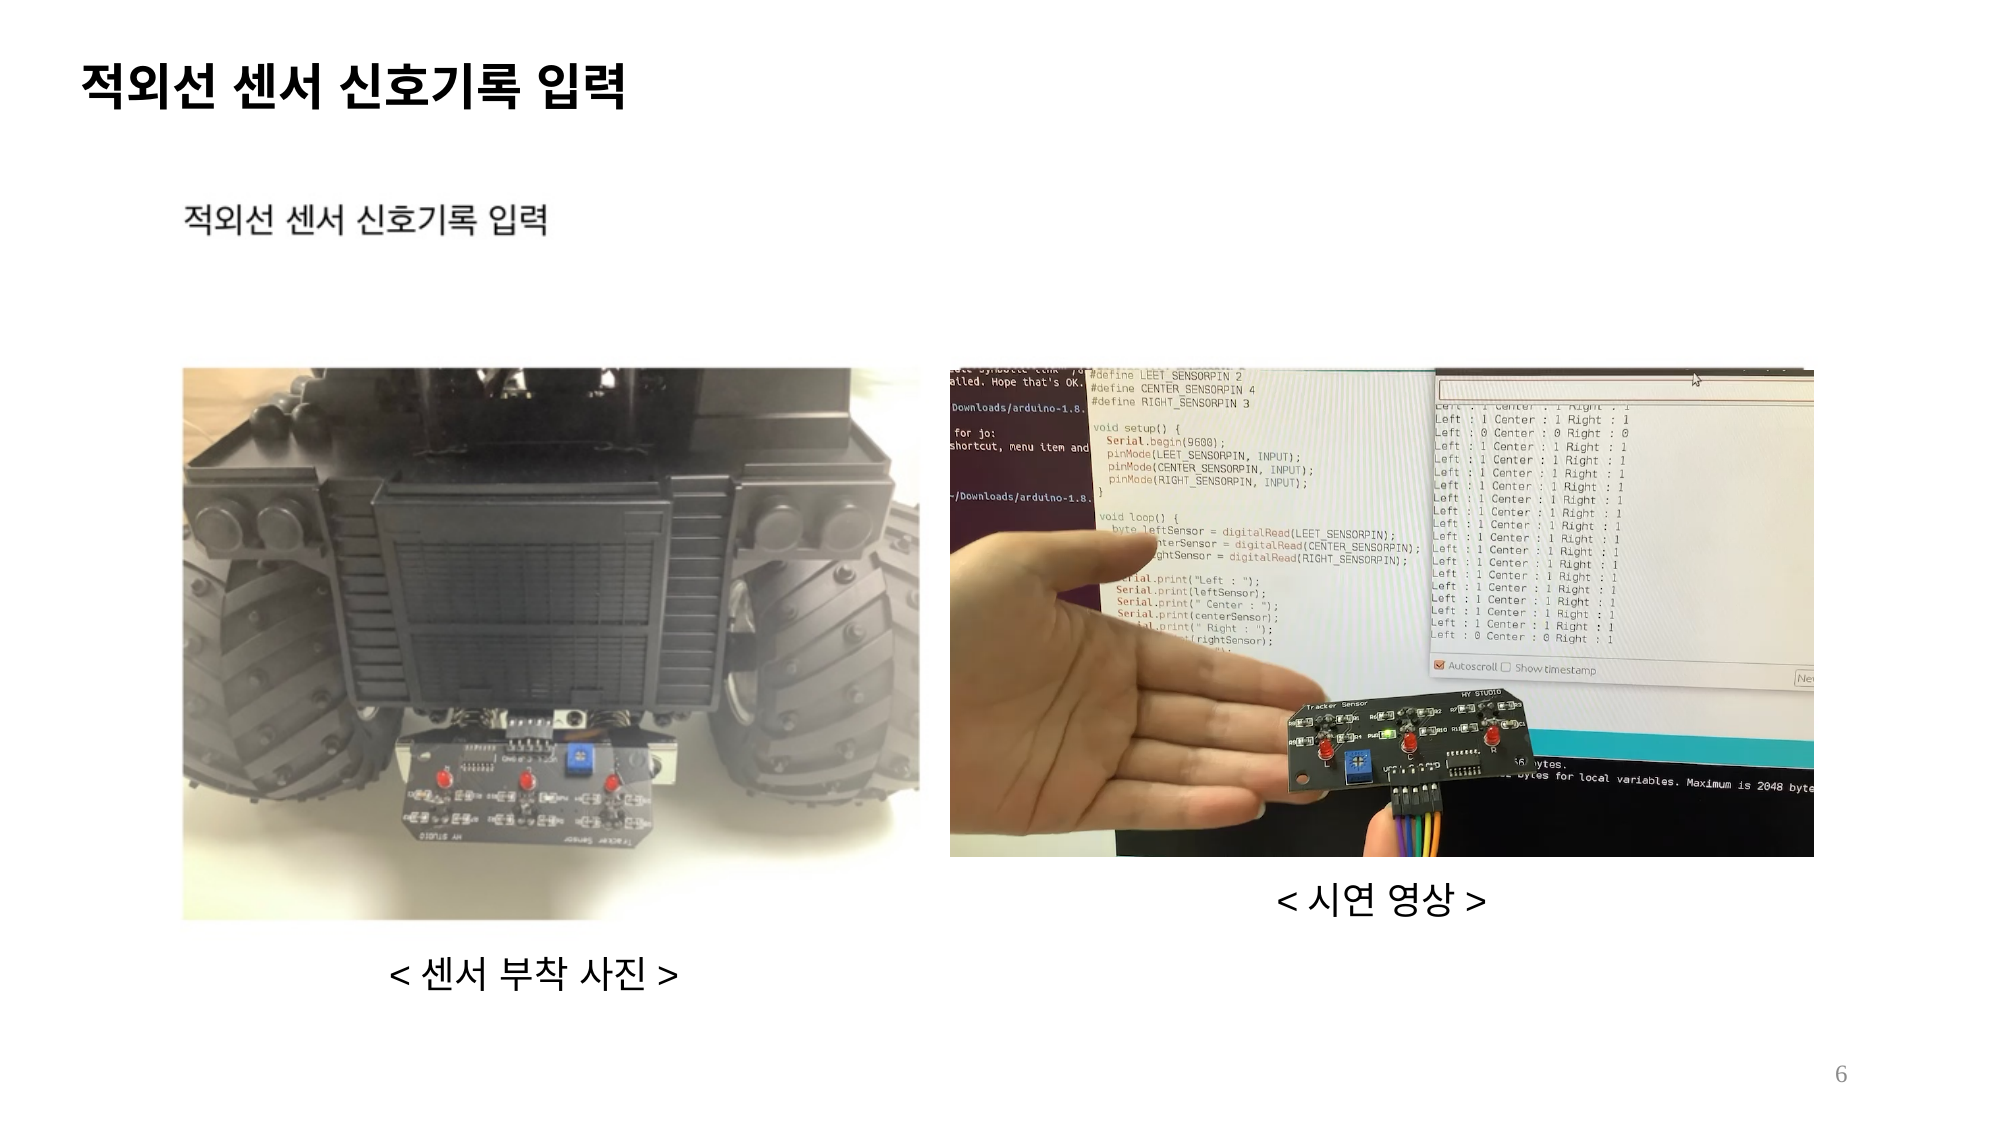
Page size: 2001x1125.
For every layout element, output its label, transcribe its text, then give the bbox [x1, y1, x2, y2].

picture [167, 160, 1833, 1005]
slide_number 6 [1412, 1042, 1863, 1103]
text_box 적외선 센서 신호기록 입력 [66, 48, 644, 124]
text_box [949, 370, 1815, 857]
